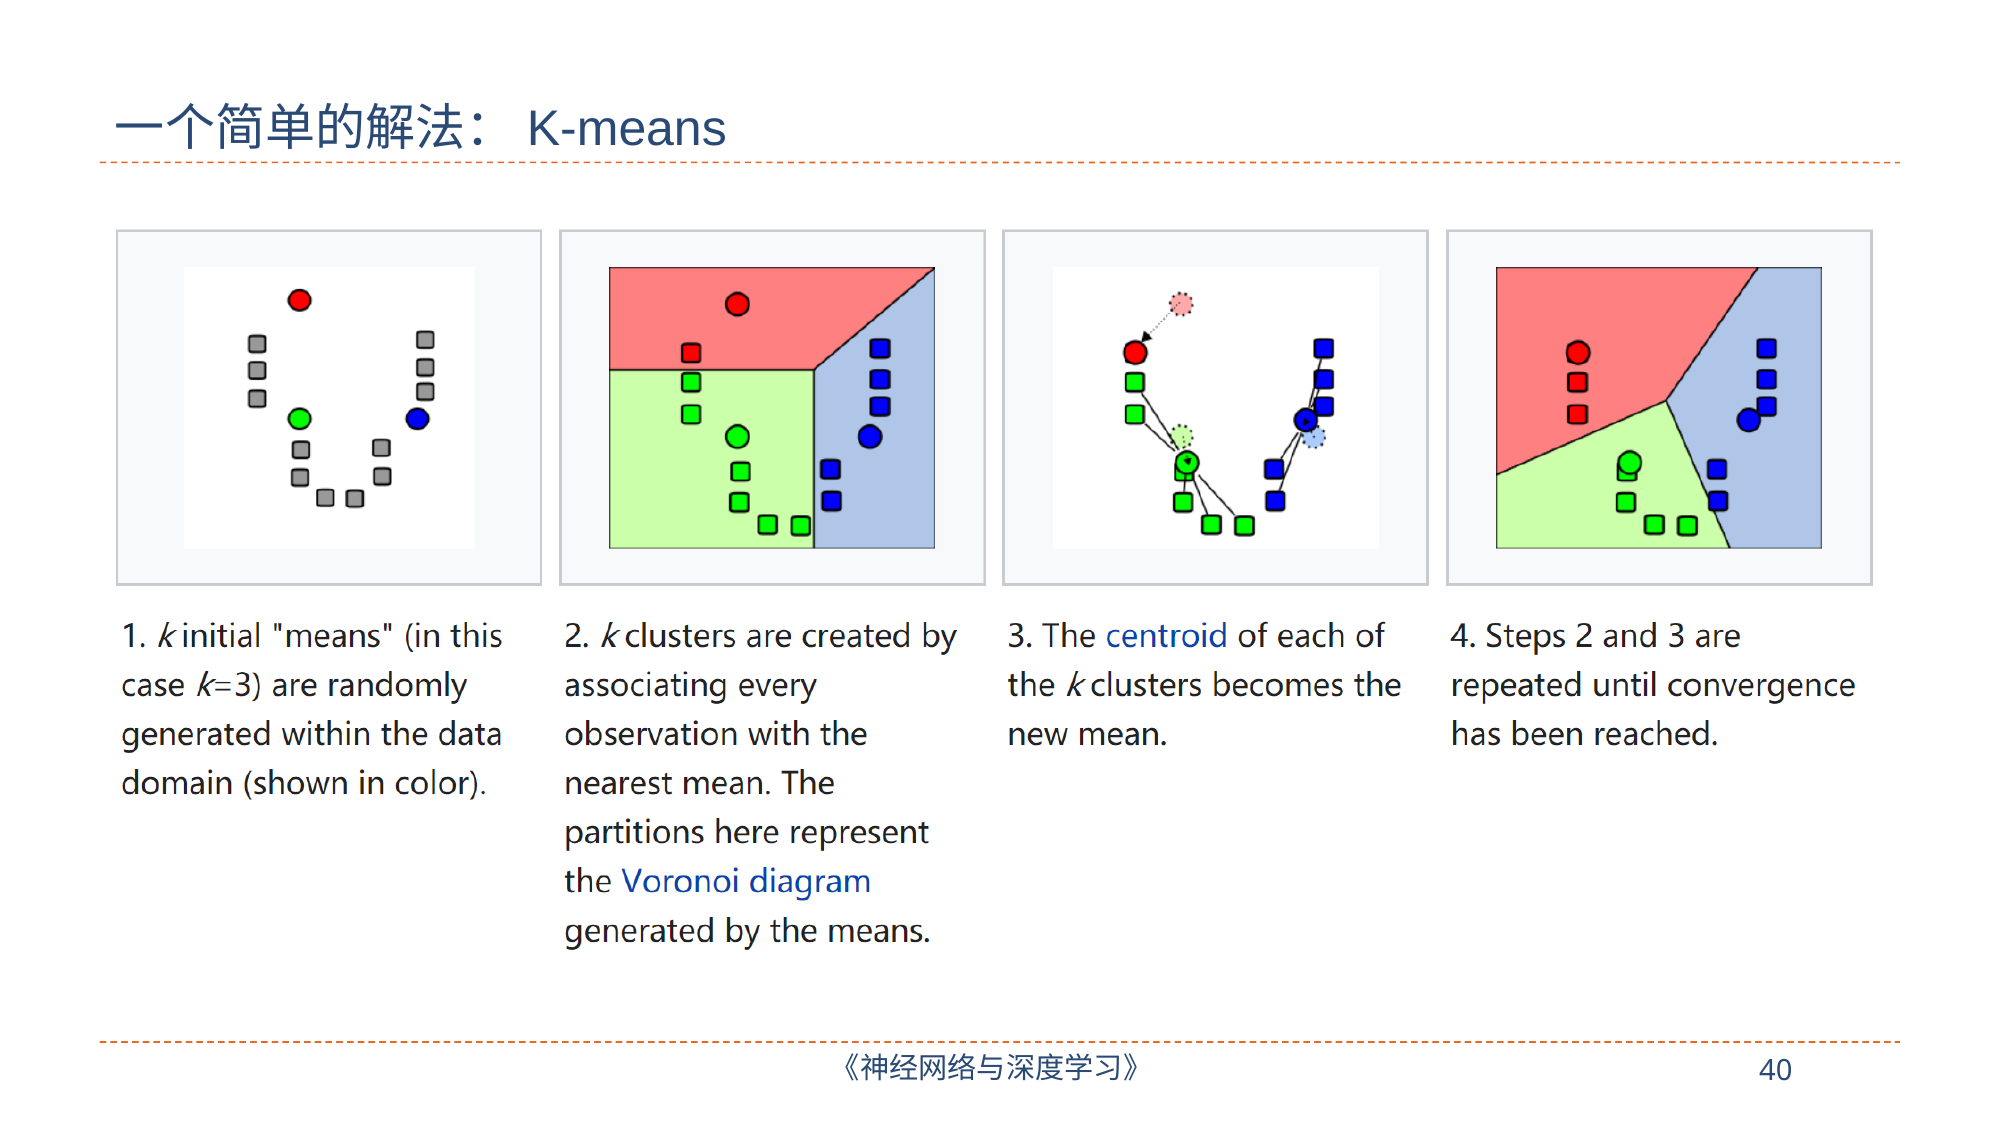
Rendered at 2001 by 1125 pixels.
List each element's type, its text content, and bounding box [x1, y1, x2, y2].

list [107, 221, 1893, 960]
title 一个简单的解法：K-means [99, 24, 1900, 164]
